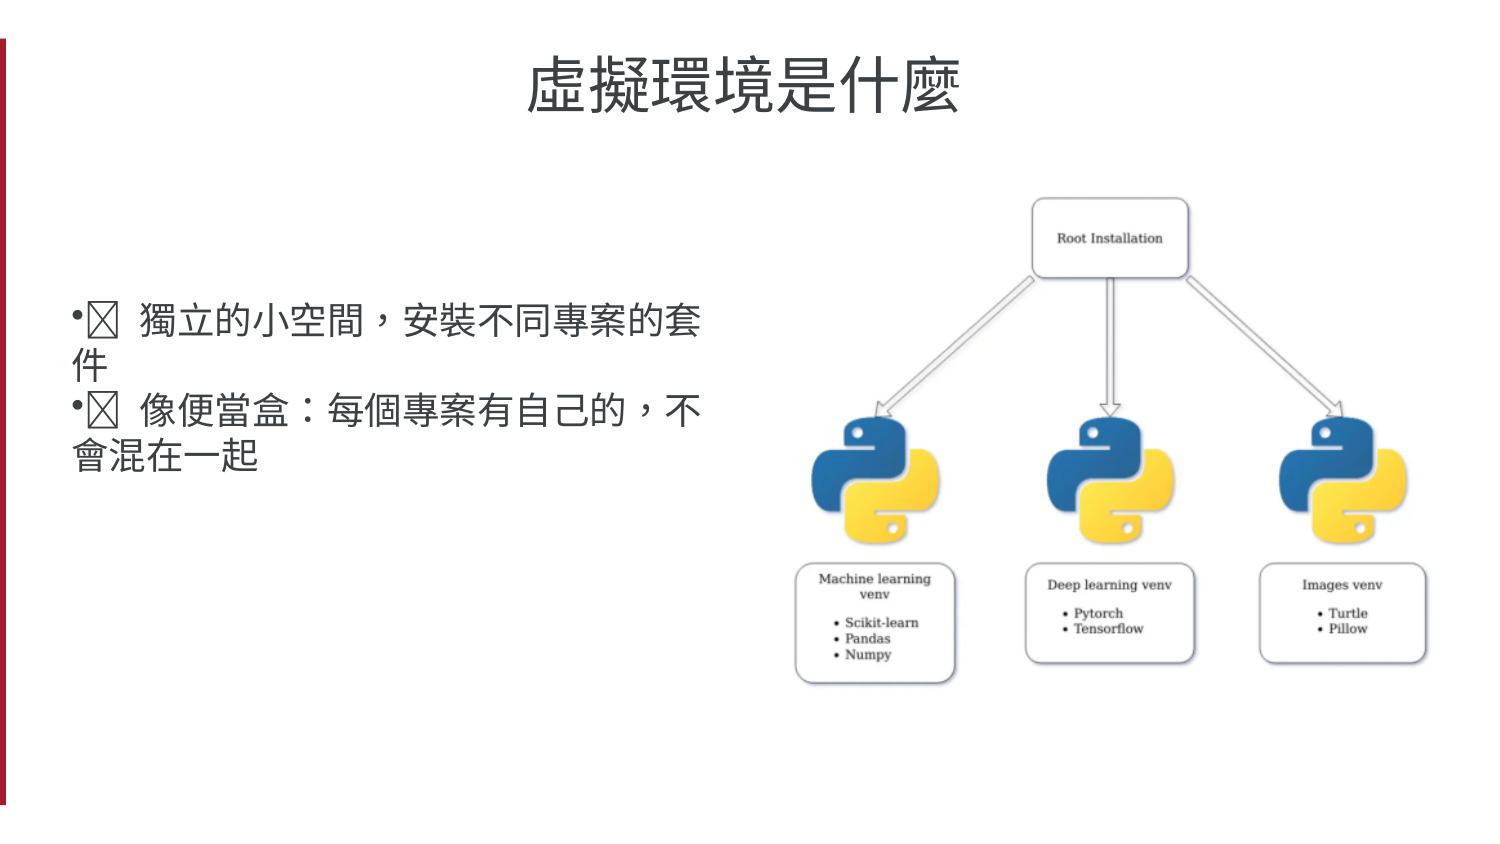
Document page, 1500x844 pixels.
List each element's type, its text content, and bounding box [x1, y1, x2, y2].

list 🔹 獨立的小空間，安裝不同專案的套件 🔹 像便當盒：每個專案有自己的，不會混在一起 [56, 281, 736, 789]
title 虛擬環境是什麼 [113, 39, 1357, 199]
picture [725, 174, 1487, 711]
